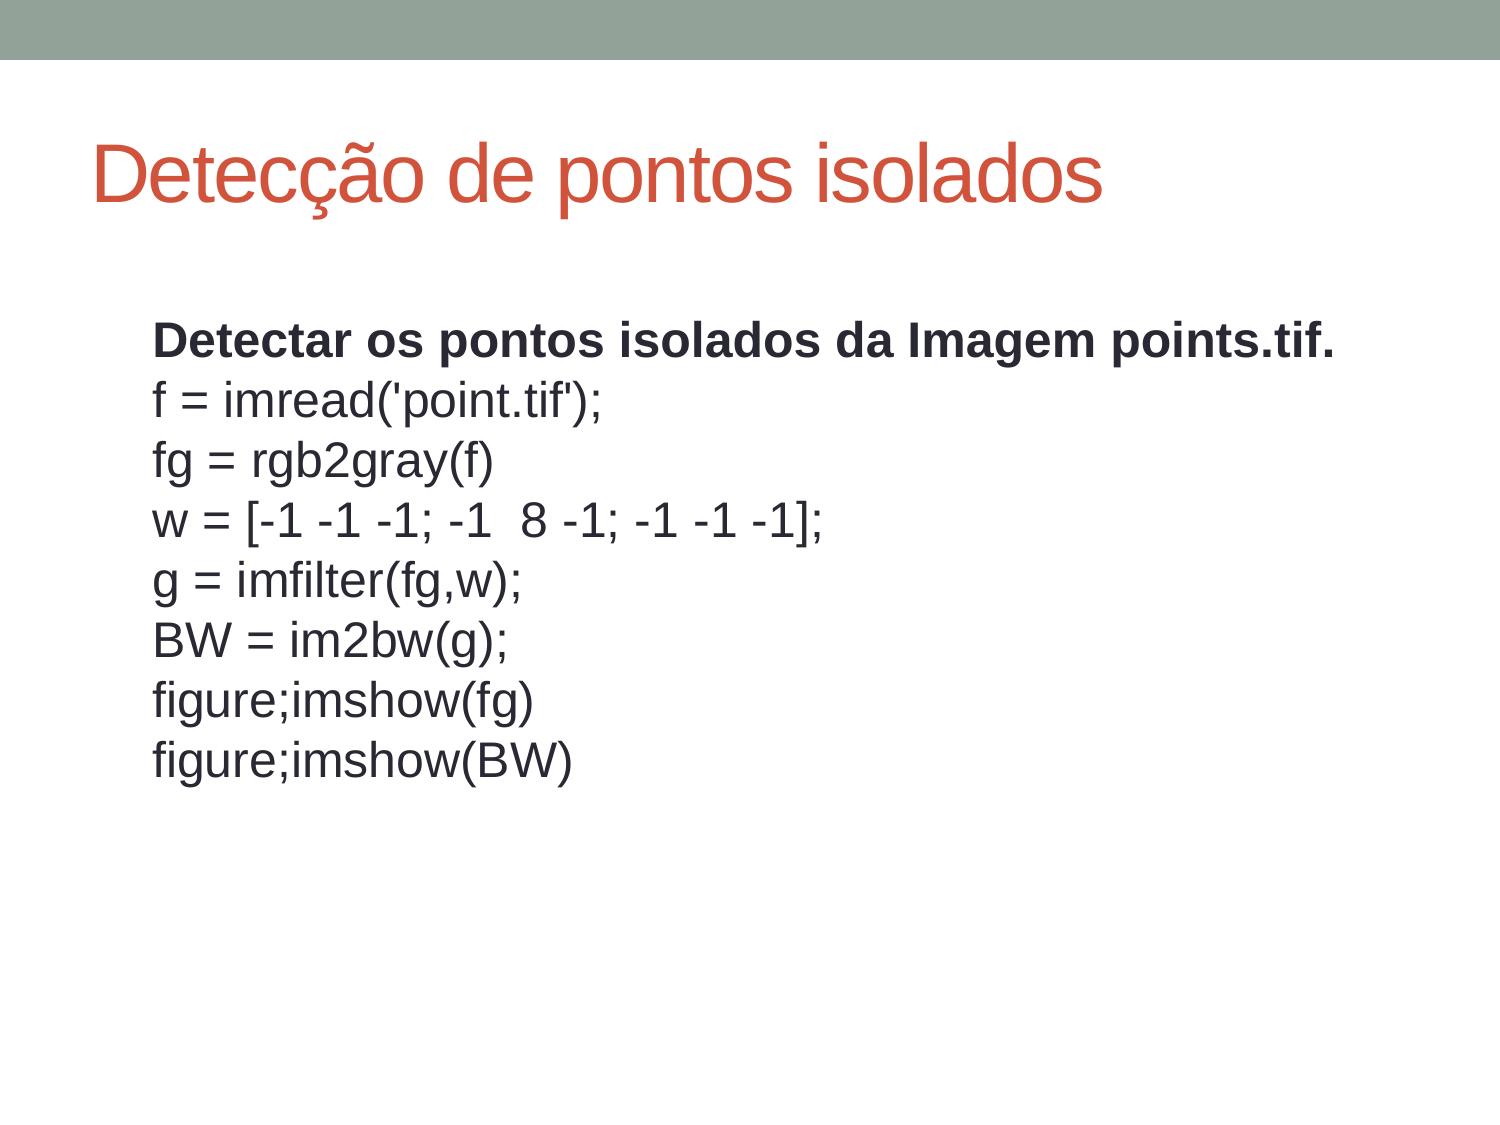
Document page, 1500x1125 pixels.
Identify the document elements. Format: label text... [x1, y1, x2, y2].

title Detecção de pontos isolados [75, 87, 1425, 250]
text_box Detectar os pontos isolados da Imagem points.tif. f = imread('point.tif'); fg = rgb2gray(f) w = [-1 -1 -1; -1 8 -1; -1 -1 -1]; g = imfilter(fg,w); BW = im2bw(g); figure;imshow(fg) figure;imshow(BW) [137, 299, 1363, 795]
